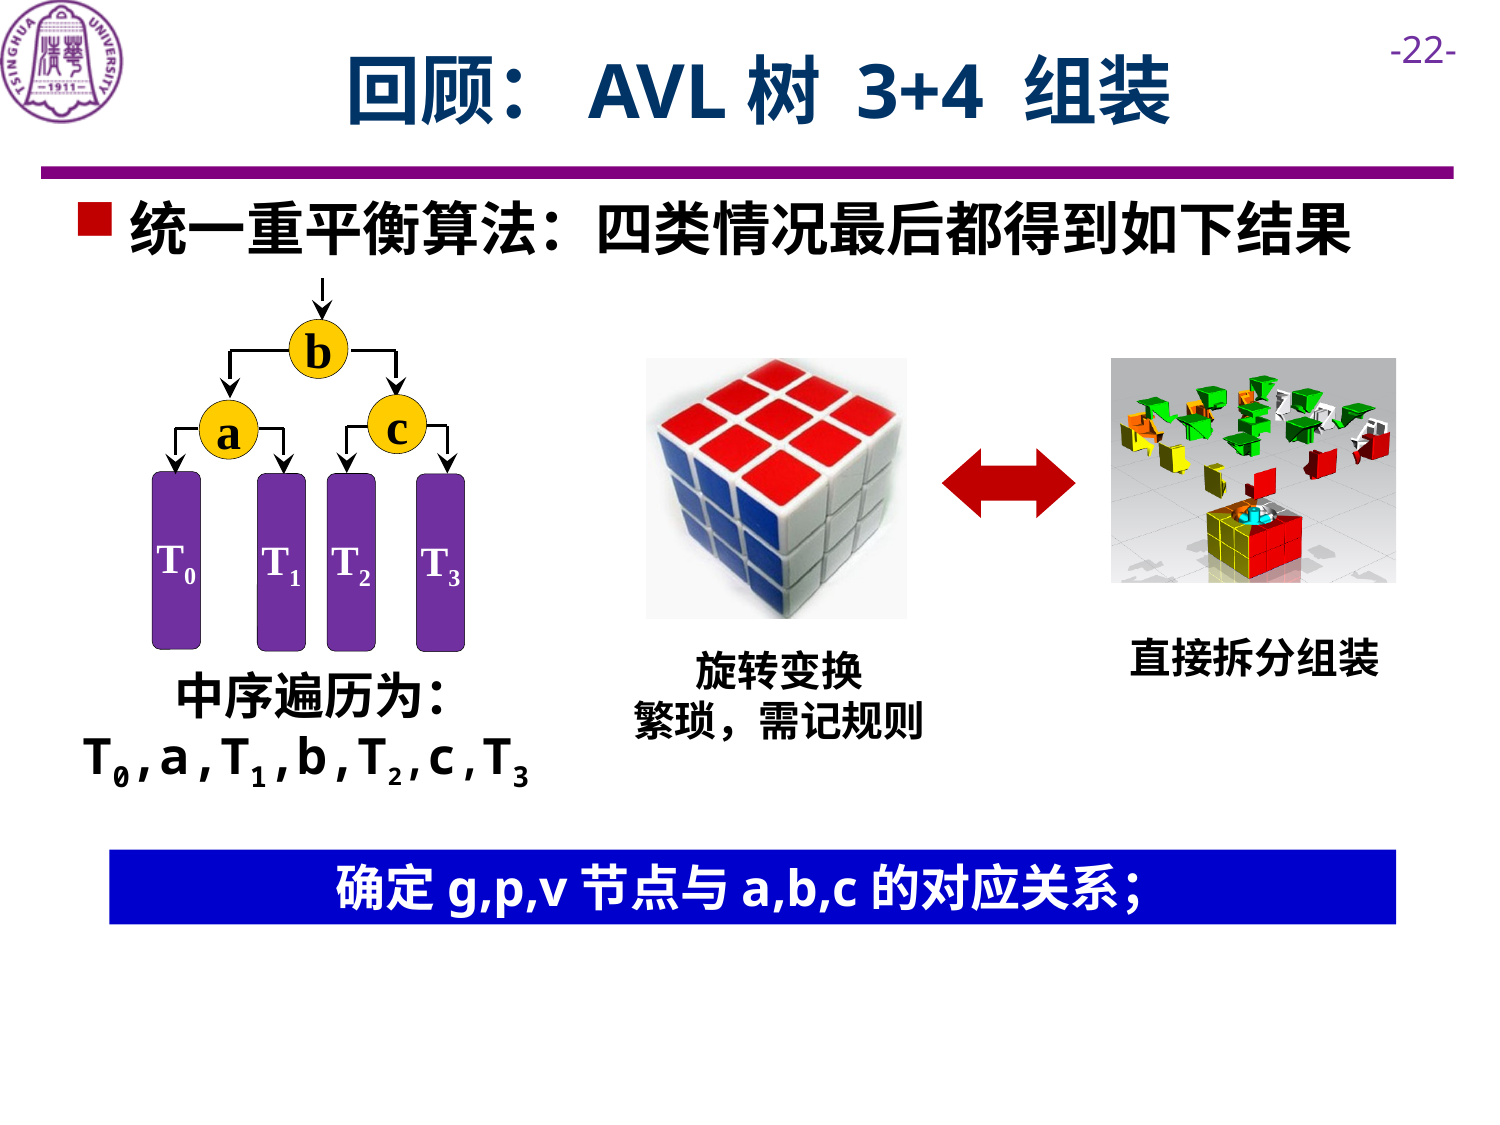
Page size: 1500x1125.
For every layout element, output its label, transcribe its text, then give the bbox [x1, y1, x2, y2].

text_box [941, 448, 1076, 519]
picture [1110, 358, 1397, 583]
title 回顾：AVL树 3+4 组装 [135, 13, 1383, 165]
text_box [151, 278, 465, 652]
text_box 确定g,p,v节点与a,b,c的对应关系； [109, 849, 1397, 925]
picture [0, 0, 124, 124]
picture [646, 358, 907, 619]
text_box 中序遍历为：T0,a,T1,b,T2,c,T3 [40, 657, 597, 801]
text_box 统一重平衡算法：四类情况最后都得到如下结果 [58, 184, 1412, 270]
text_box 旋转变换 繁琐，需记规则 [618, 636, 941, 752]
text_box 直接拆分组装 [1114, 624, 1395, 690]
text_box [25, 0, 76, 27]
